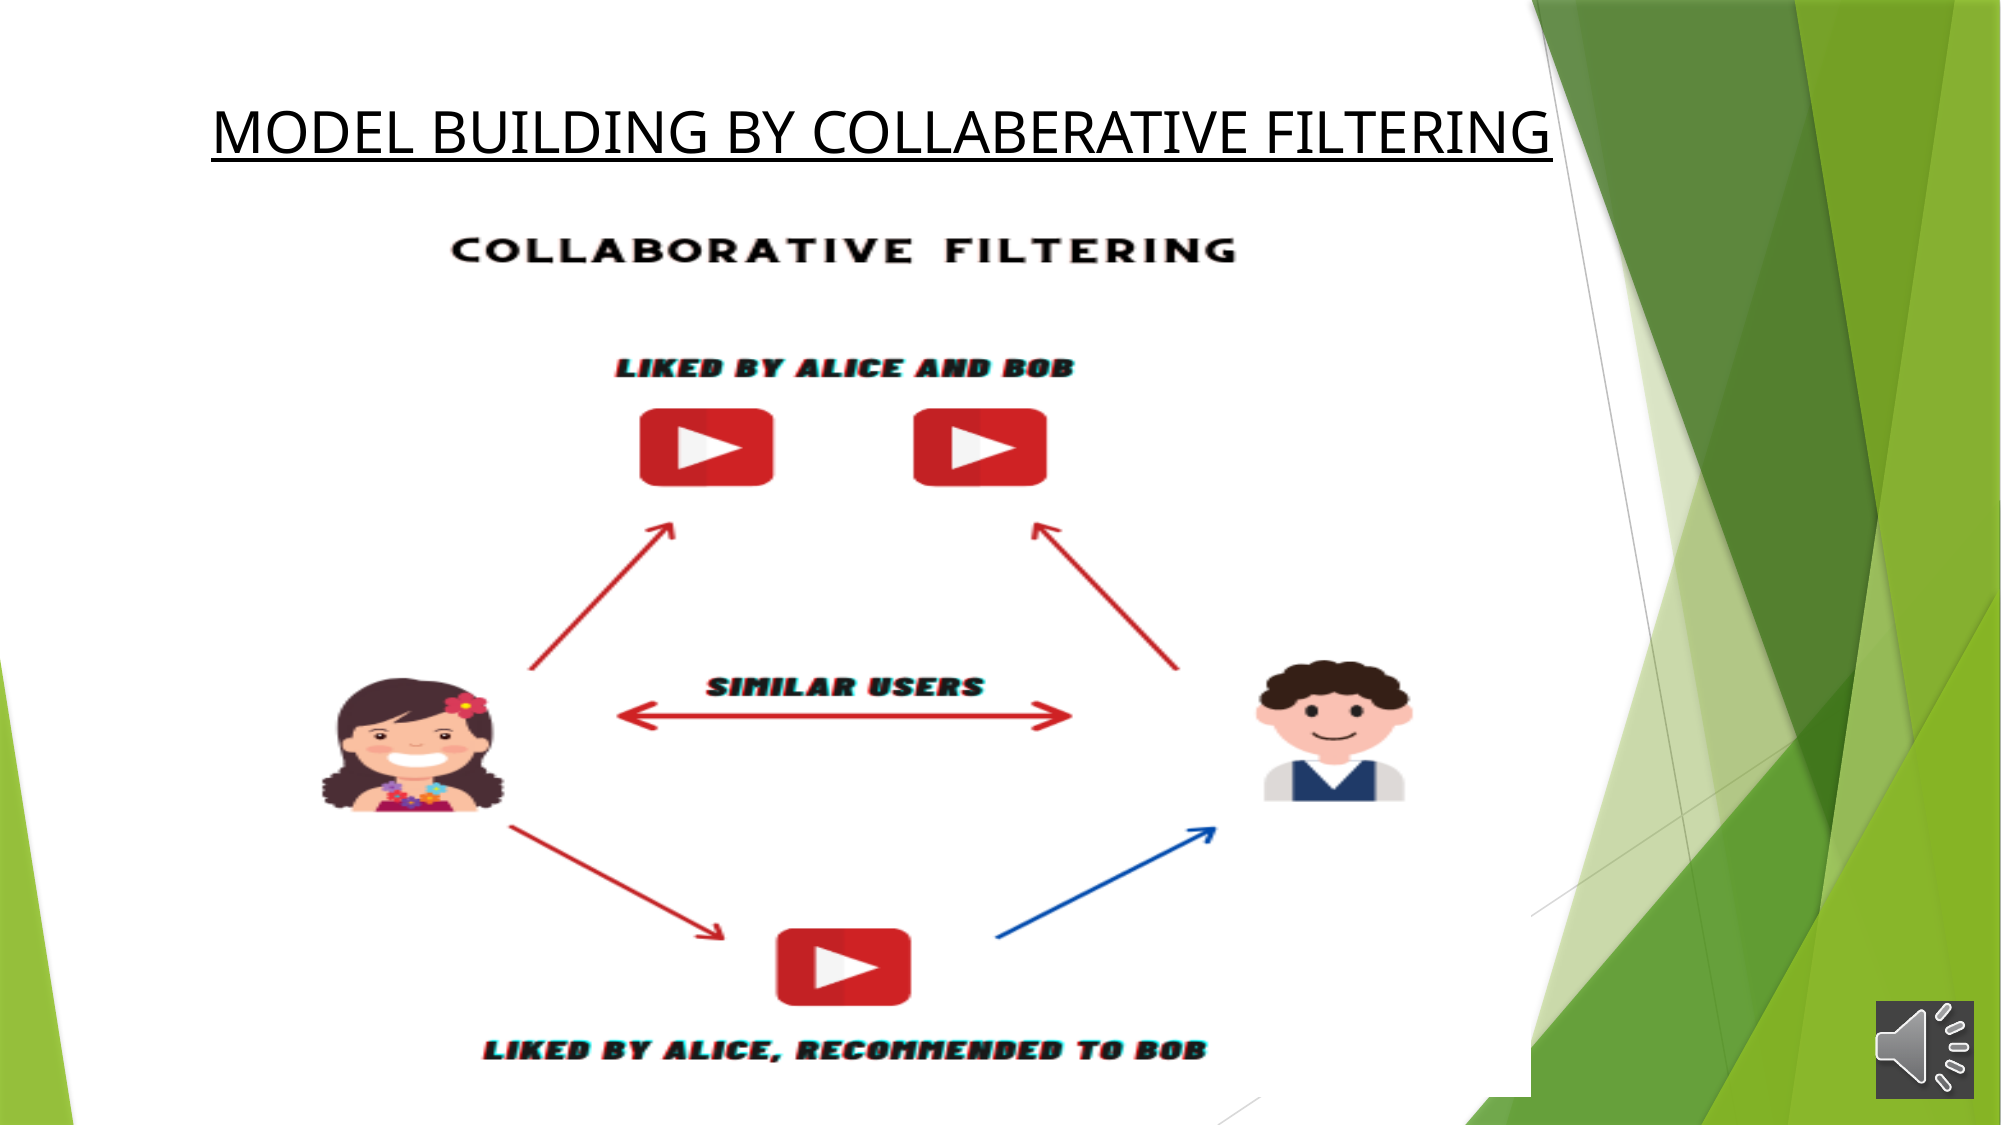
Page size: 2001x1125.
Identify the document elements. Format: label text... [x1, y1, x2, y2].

picture [266, 203, 1531, 1098]
picture [1874, 999, 1976, 1101]
title MODEL BUILDING BY COLLABERATIVE FILTERING [176, 59, 1587, 166]
